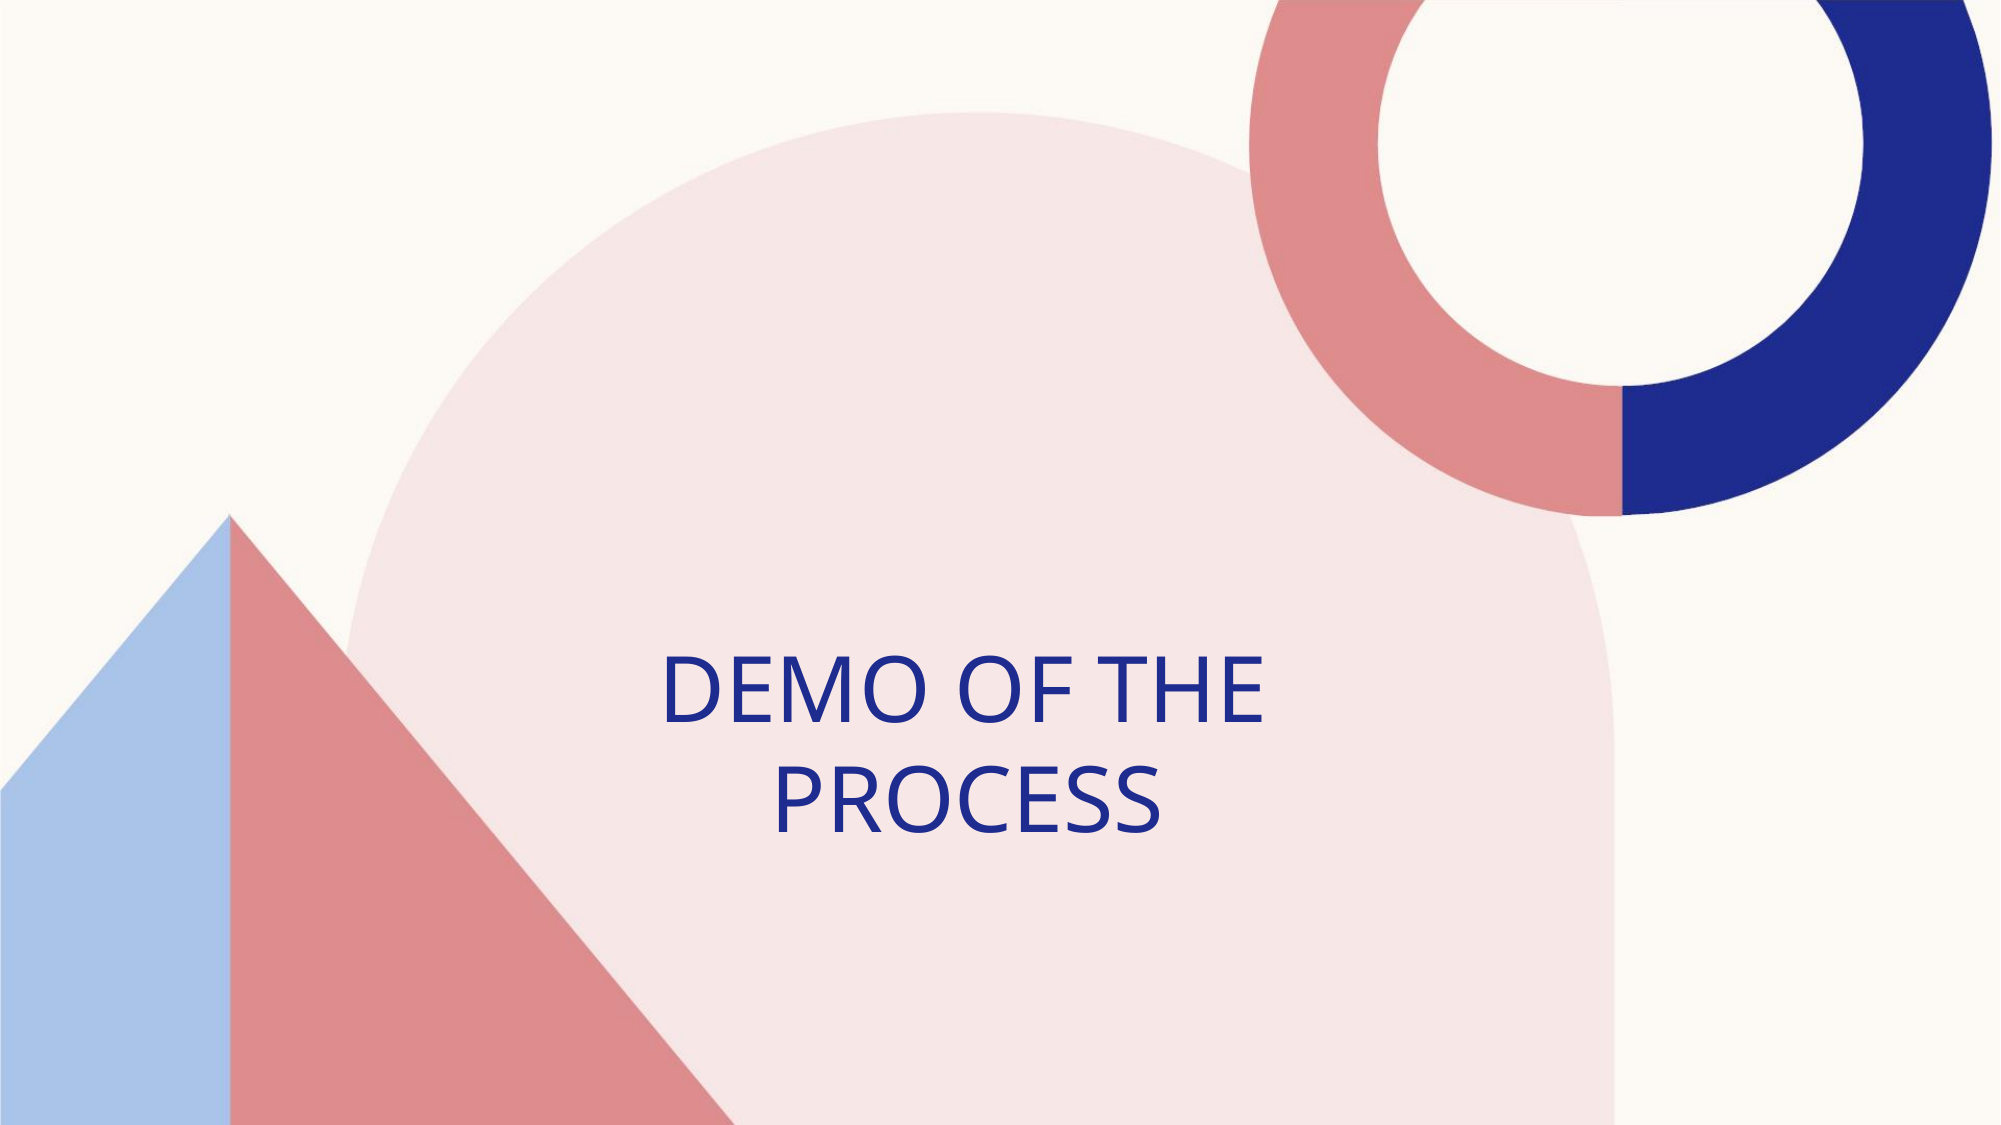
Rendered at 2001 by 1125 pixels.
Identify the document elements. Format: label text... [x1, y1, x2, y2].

text_box [0, 0, 2000, 1125]
text_box DEMO OF THE PROCESS [658, 611, 1391, 852]
